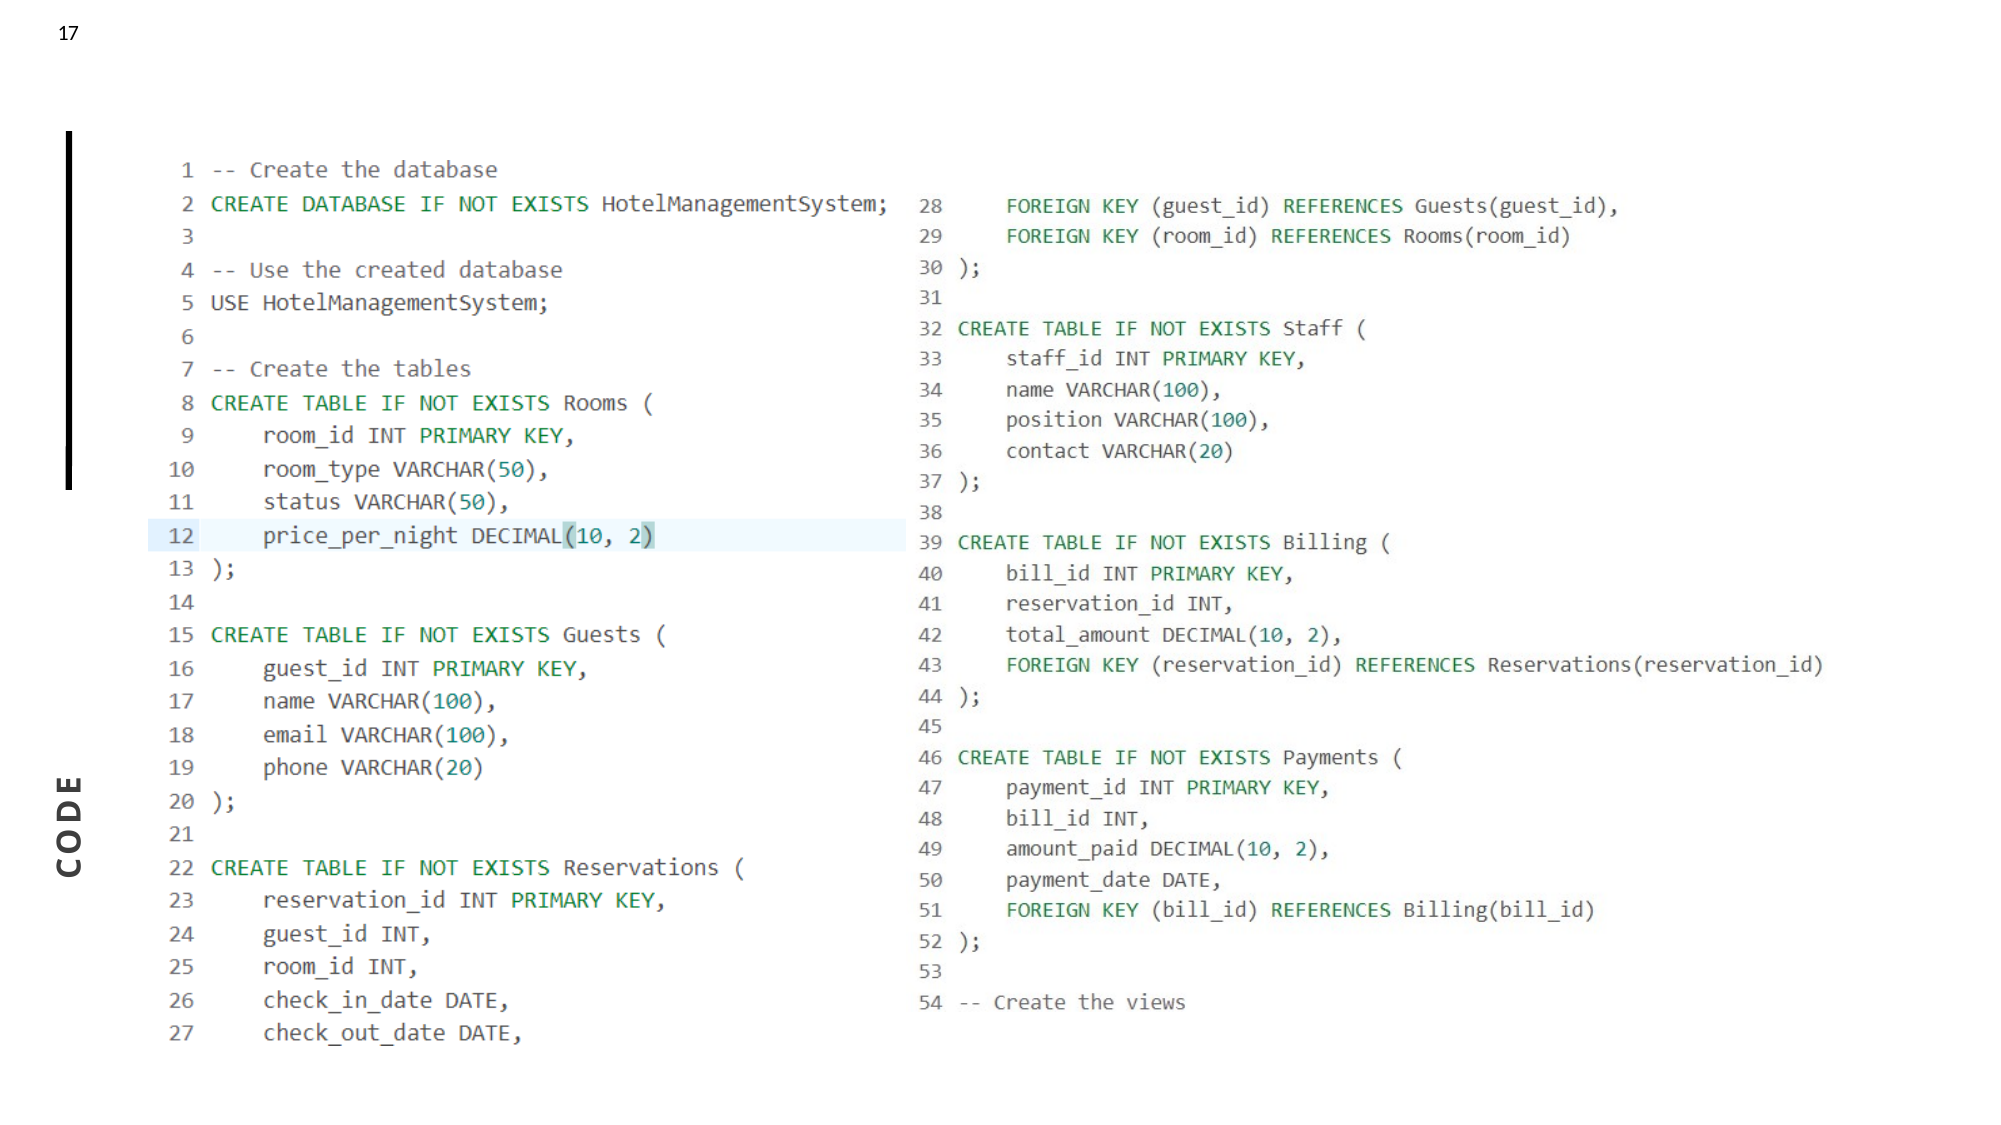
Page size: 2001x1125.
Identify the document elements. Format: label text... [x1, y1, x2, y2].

text_box CODE [47, 774, 91, 882]
text_box 17 [55, 16, 83, 46]
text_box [148, 160, 1828, 1047]
